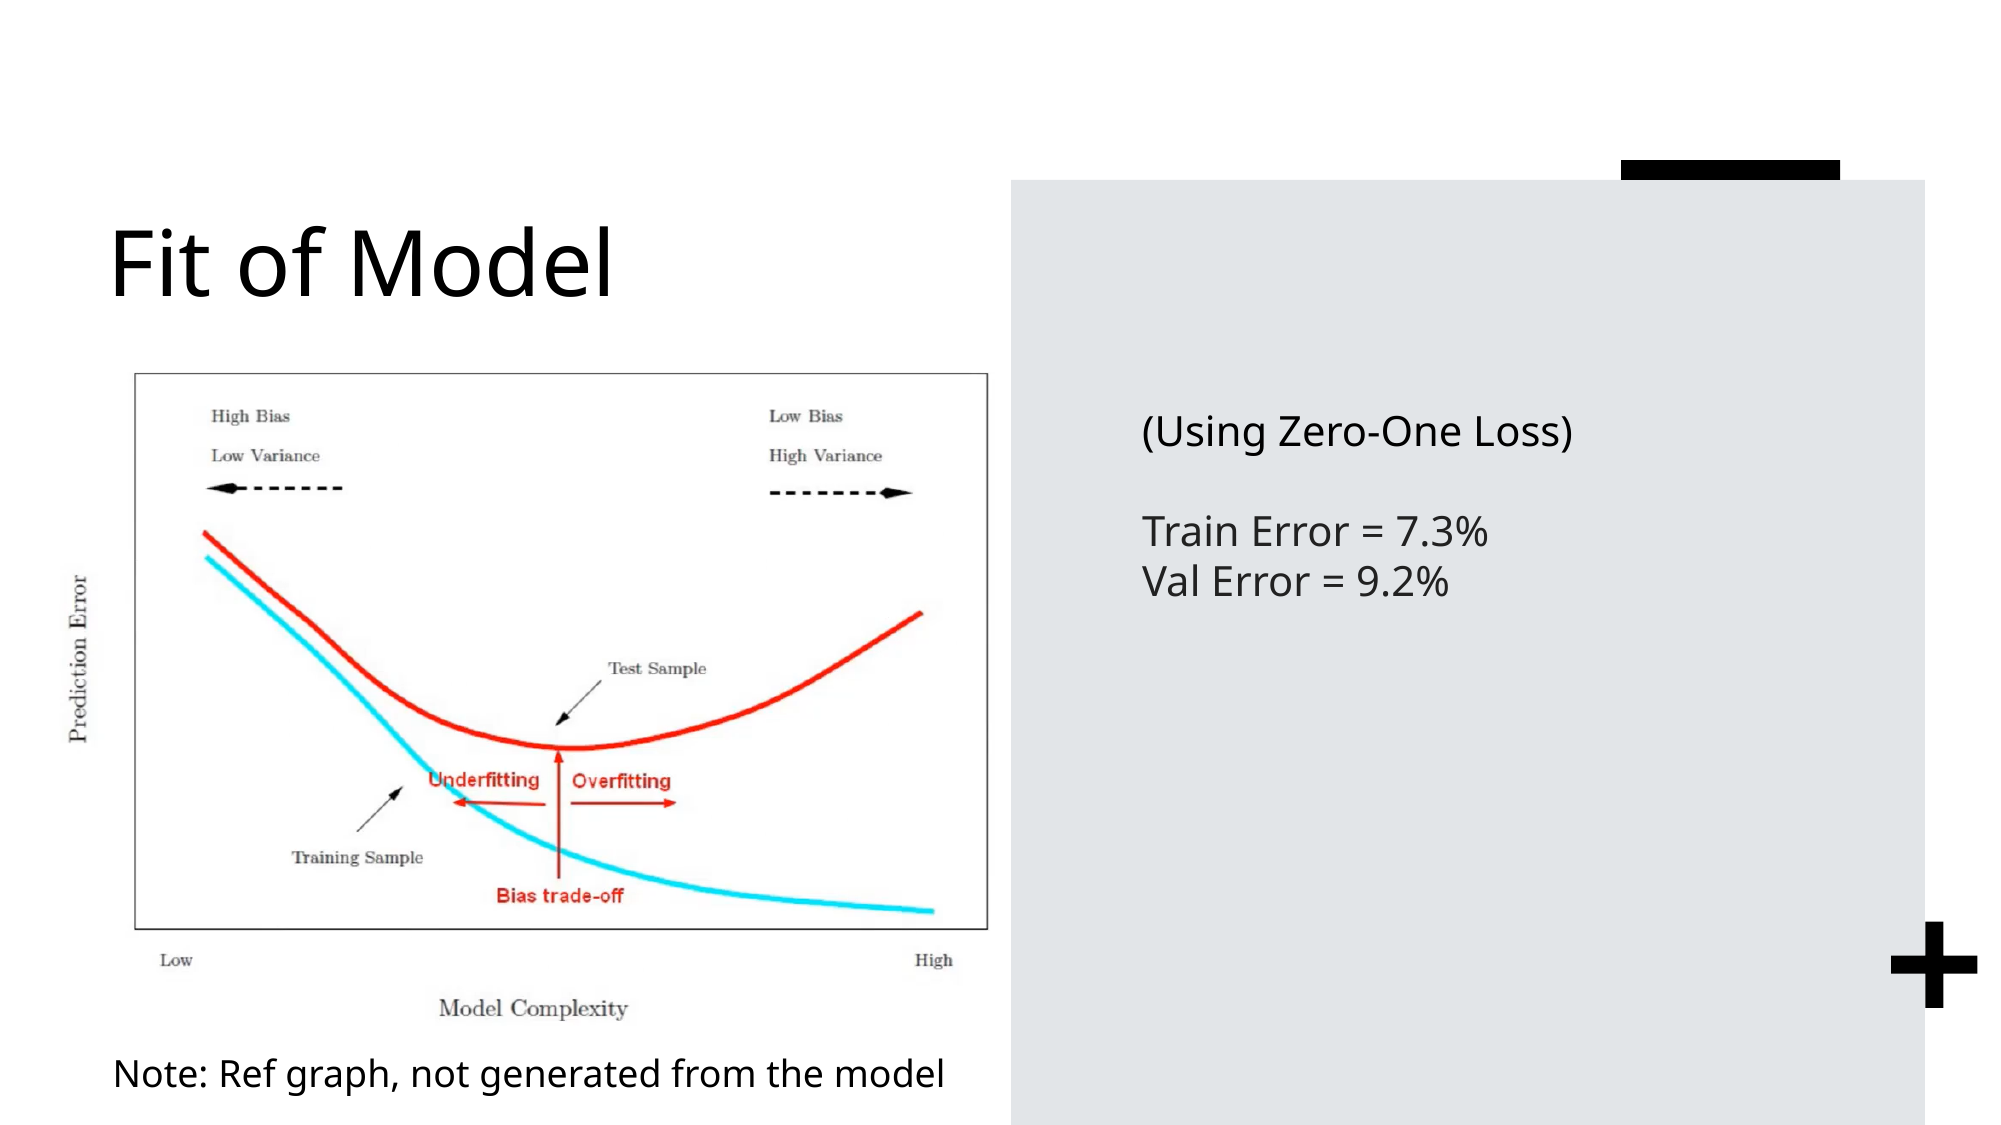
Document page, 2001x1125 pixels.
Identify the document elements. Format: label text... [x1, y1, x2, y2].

title Fit of Model [92, 197, 1449, 435]
text_box (Using Zero-One Loss) Train Error = 7.3% Val Error = 9.2% [1127, 397, 1612, 613]
text_box Note: Ref graph, not generated from the model [98, 1042, 962, 1103]
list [59, 362, 1000, 1026]
